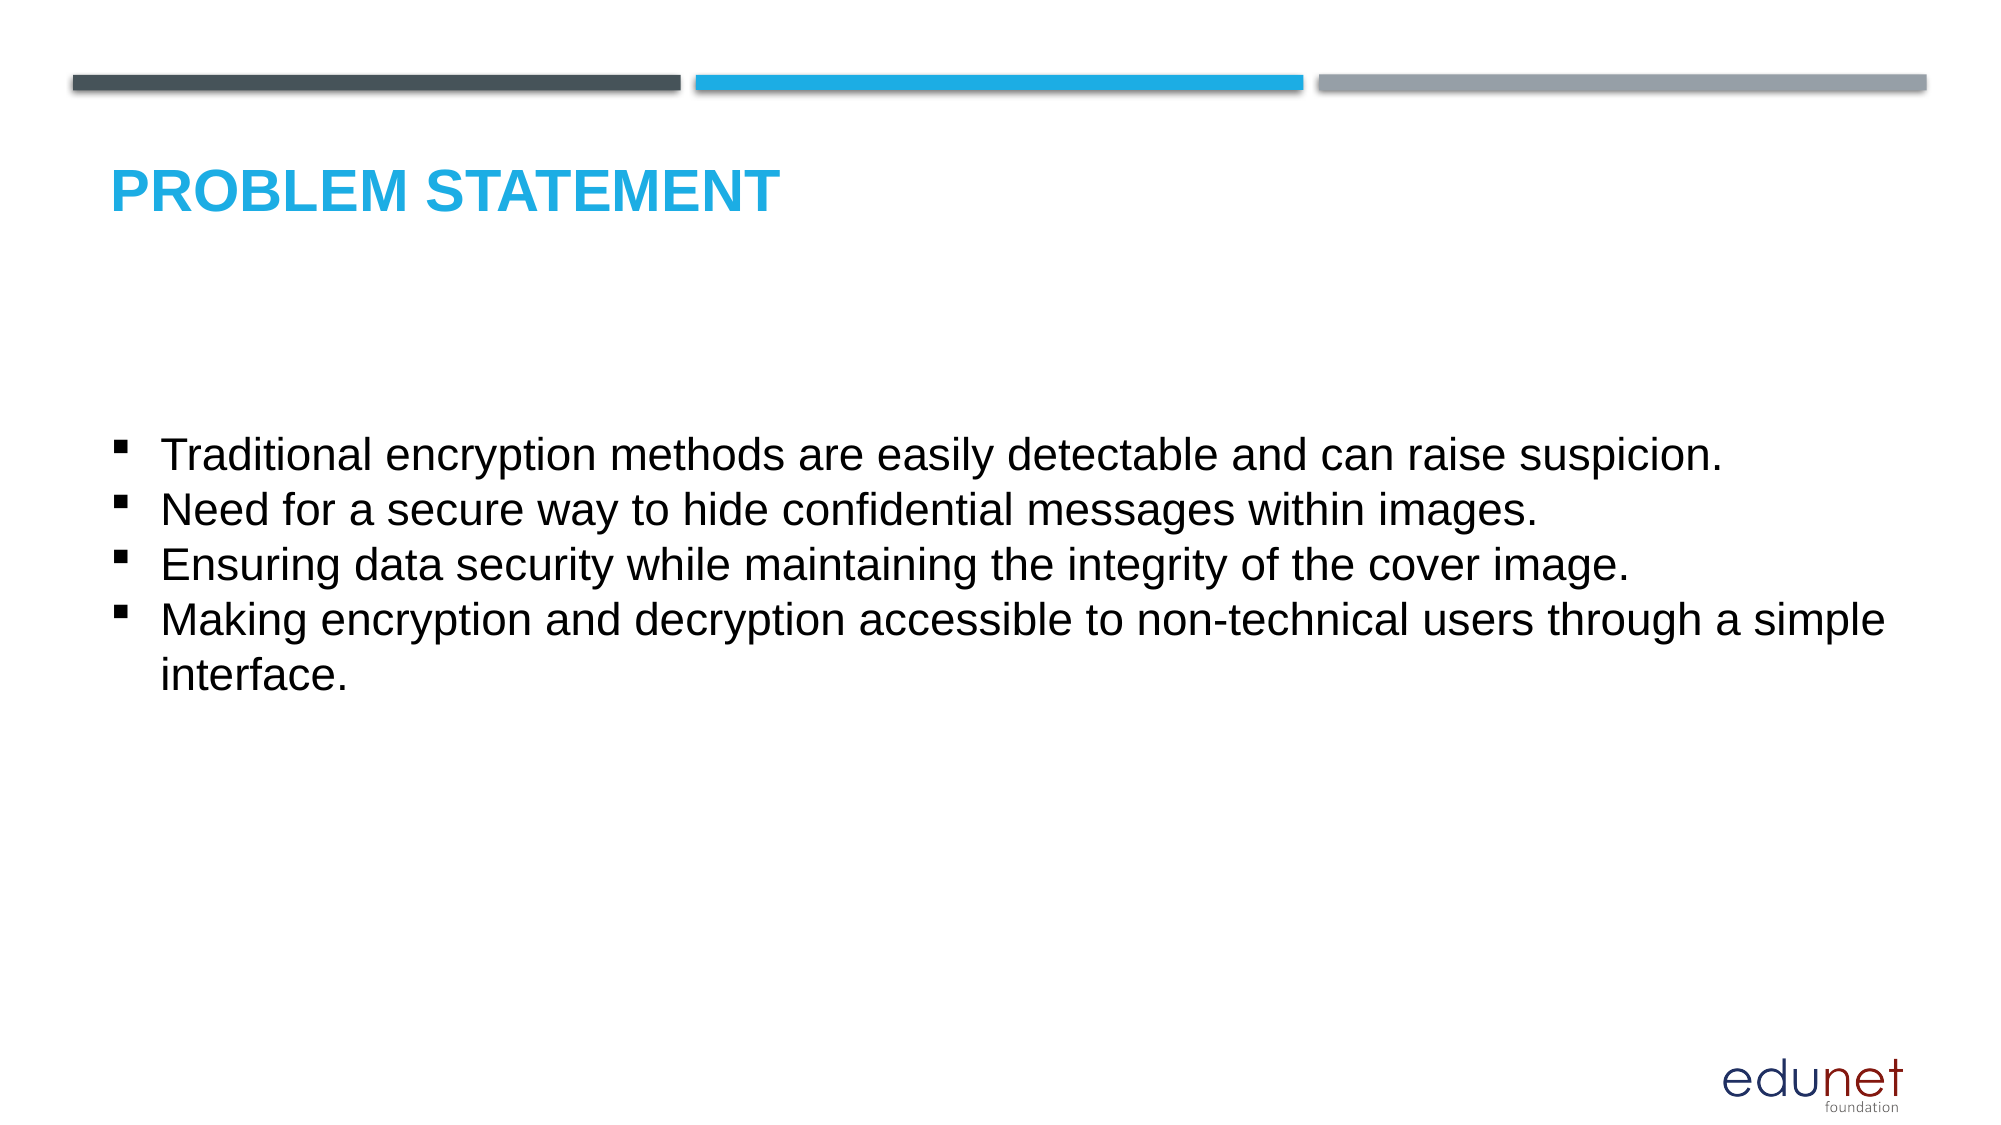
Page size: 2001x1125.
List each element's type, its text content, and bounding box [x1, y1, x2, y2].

title Problem Statement [95, 143, 1905, 231]
picture [1719, 1056, 1905, 1116]
list Traditional encryption methods are easily detectable and can raise suspicion. Need for a secure way to hide confidential messages within images. Ensuring data security while maintaining the integrity of the cover image. Making encryption and decryption accessible to non-technical users through a simple interface. [95, 236, 1905, 889]
